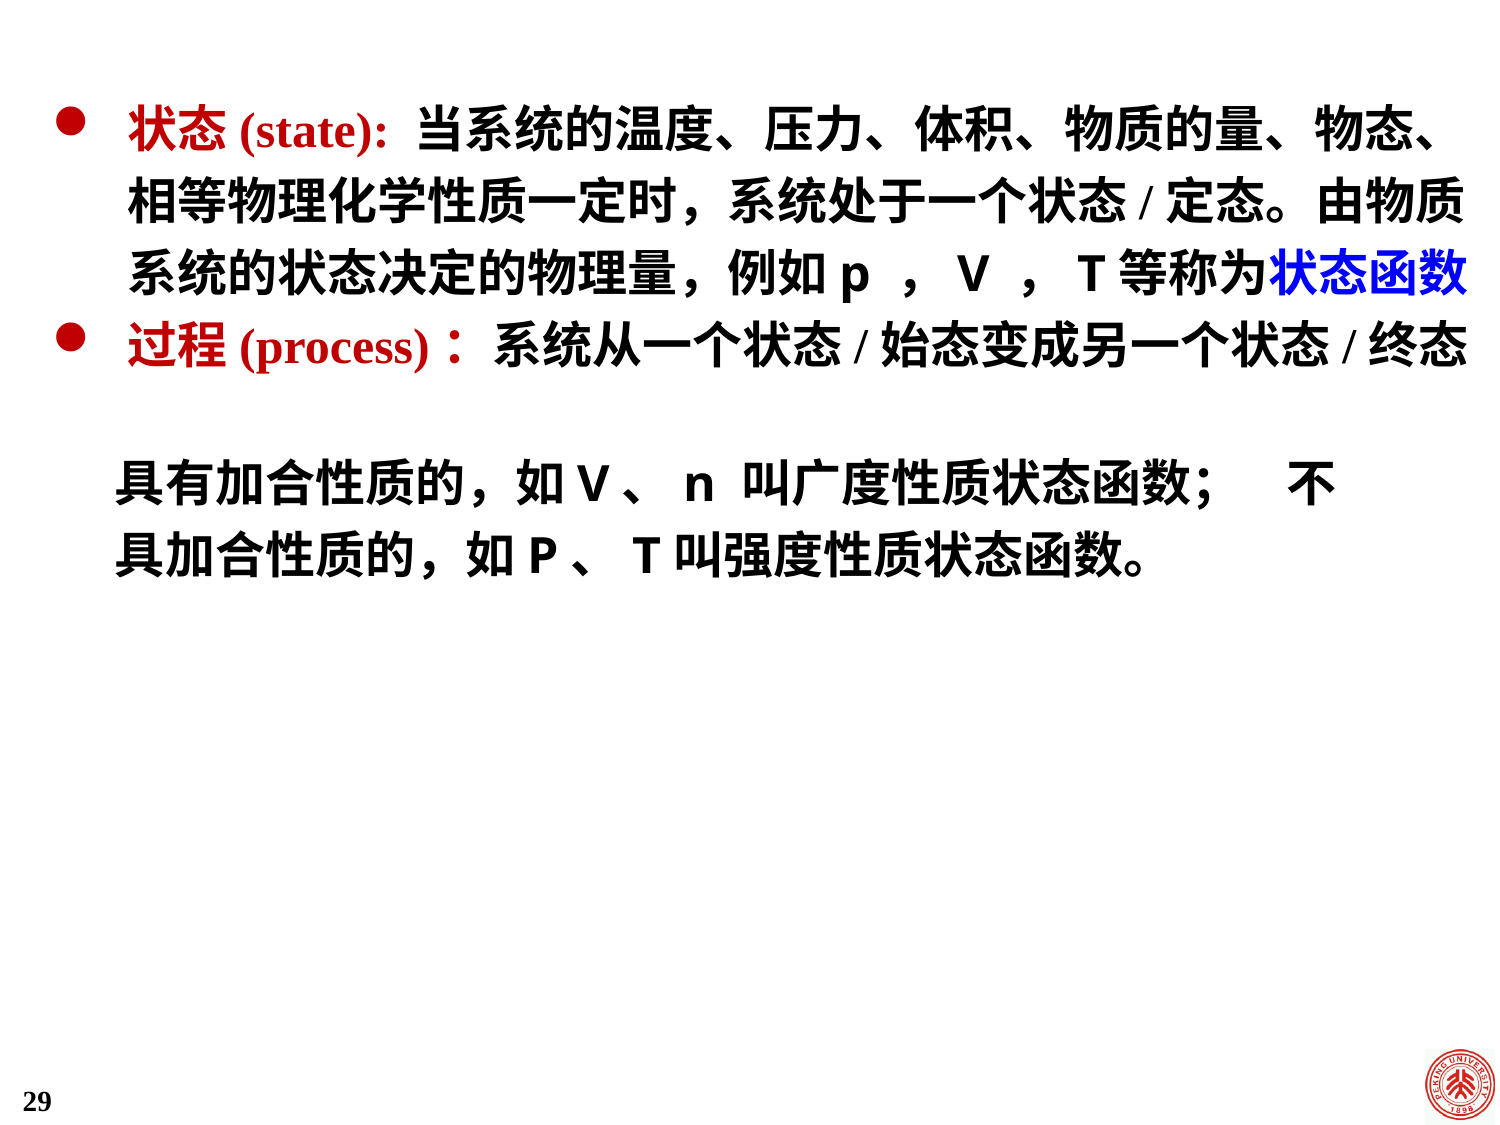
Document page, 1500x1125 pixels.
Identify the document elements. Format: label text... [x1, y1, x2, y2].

text_box 状态(state): 当系统的温度、压力、体积、物质的量、物态、相等物理化学性质一定时，系统处于一个状态/定态。由物质系统的状态决定的物理量，例如p ，V ，T等称为状态函数 过程(process)：系统从一个状态/始态变成另一个状态/终态 [37, 78, 1500, 381]
footer 29 [0, 1074, 76, 1113]
picture [1425, 1049, 1495, 1125]
text_box 具有加合性质的，如V、n 叫广度性质状态函数； 不具加合性质的，如P、T叫强度性质状态函数。 [100, 432, 1362, 592]
